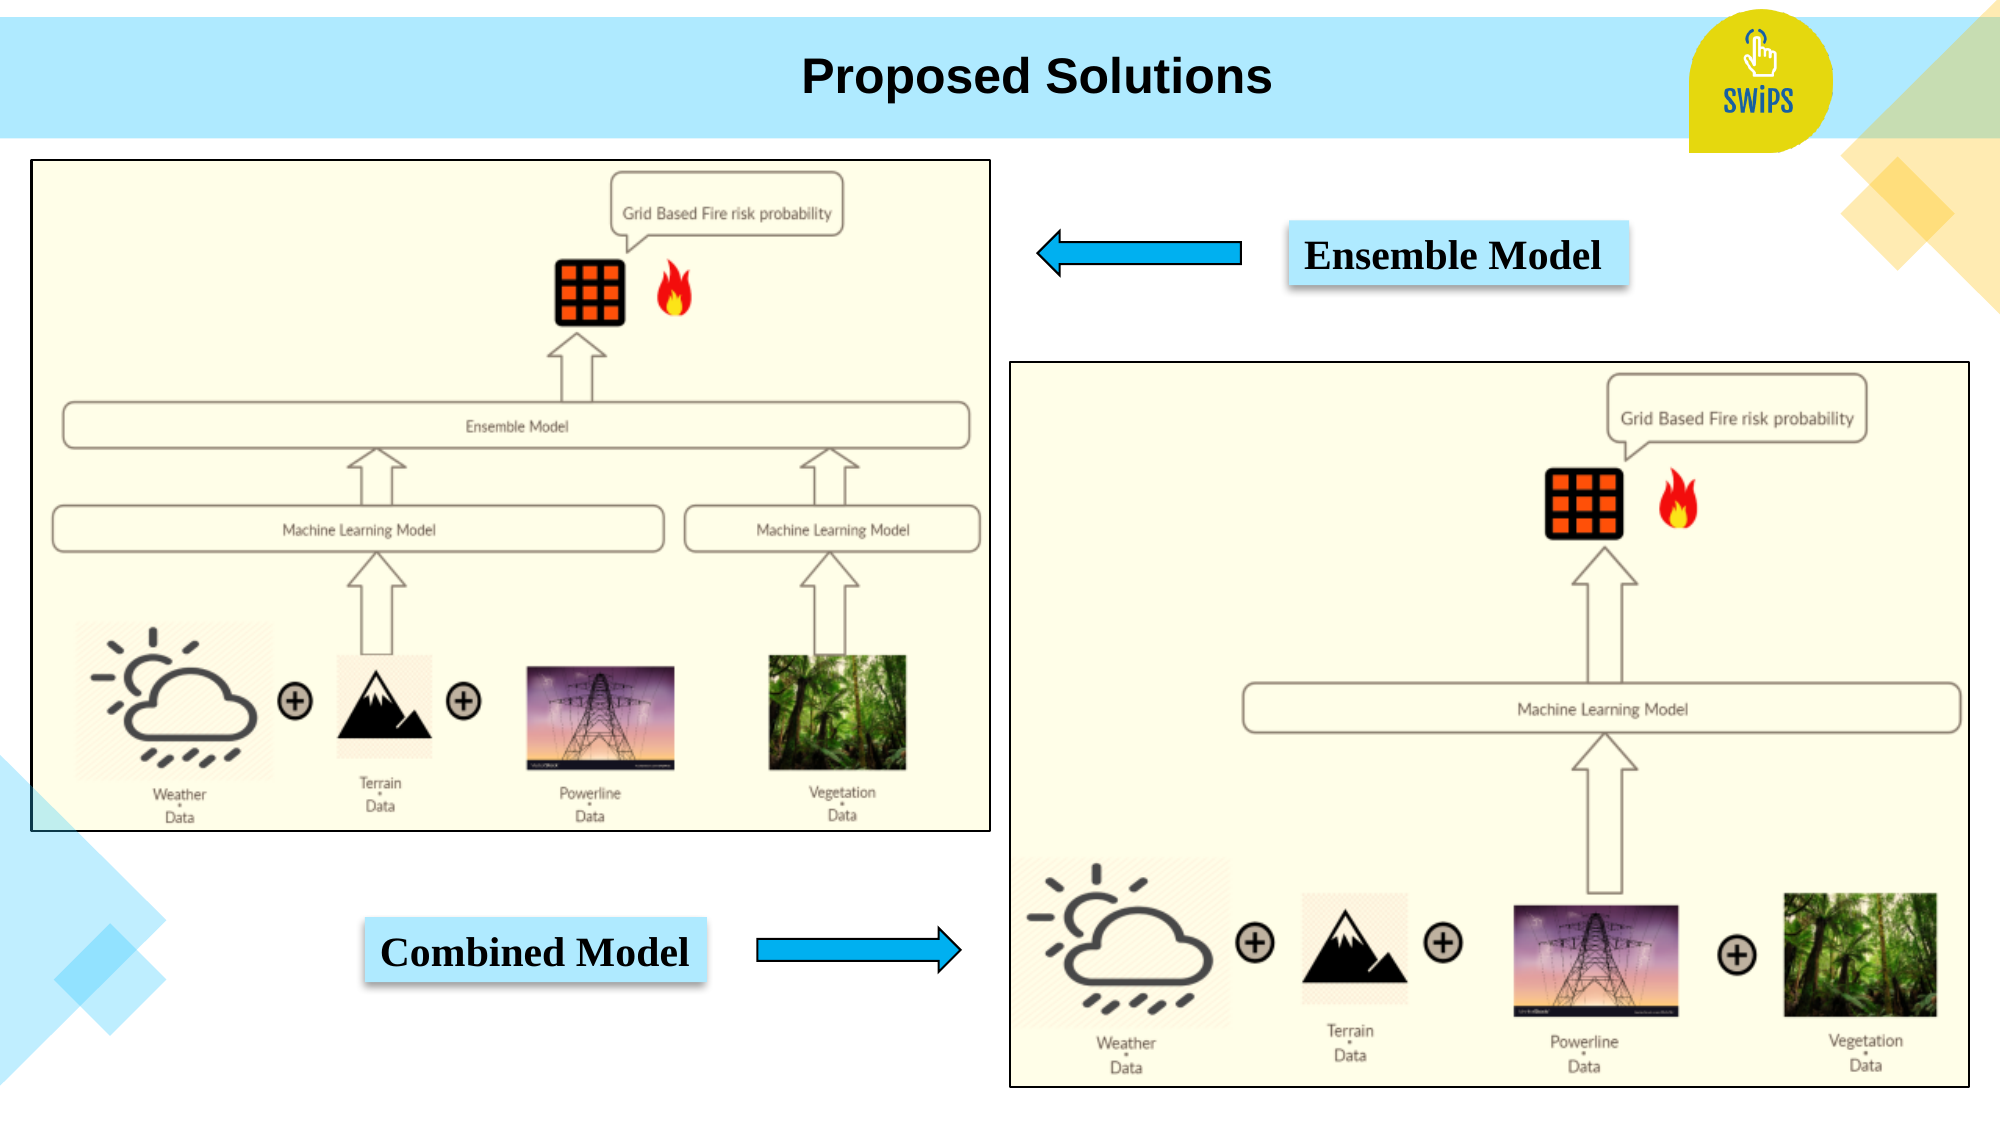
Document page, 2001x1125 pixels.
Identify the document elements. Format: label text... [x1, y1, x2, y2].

picture [1681, 1, 1840, 161]
text_box Proposed Solutions [0, 17, 1681, 139]
text_box Combined Model [364, 917, 707, 983]
picture [1010, 362, 1968, 1086]
text_box [757, 927, 961, 972]
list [32, 160, 989, 831]
text_box Ensemble Model [1289, 220, 1630, 286]
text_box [1840, 0, 2000, 315]
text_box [0, 754, 167, 1086]
text_box [1037, 231, 1241, 276]
